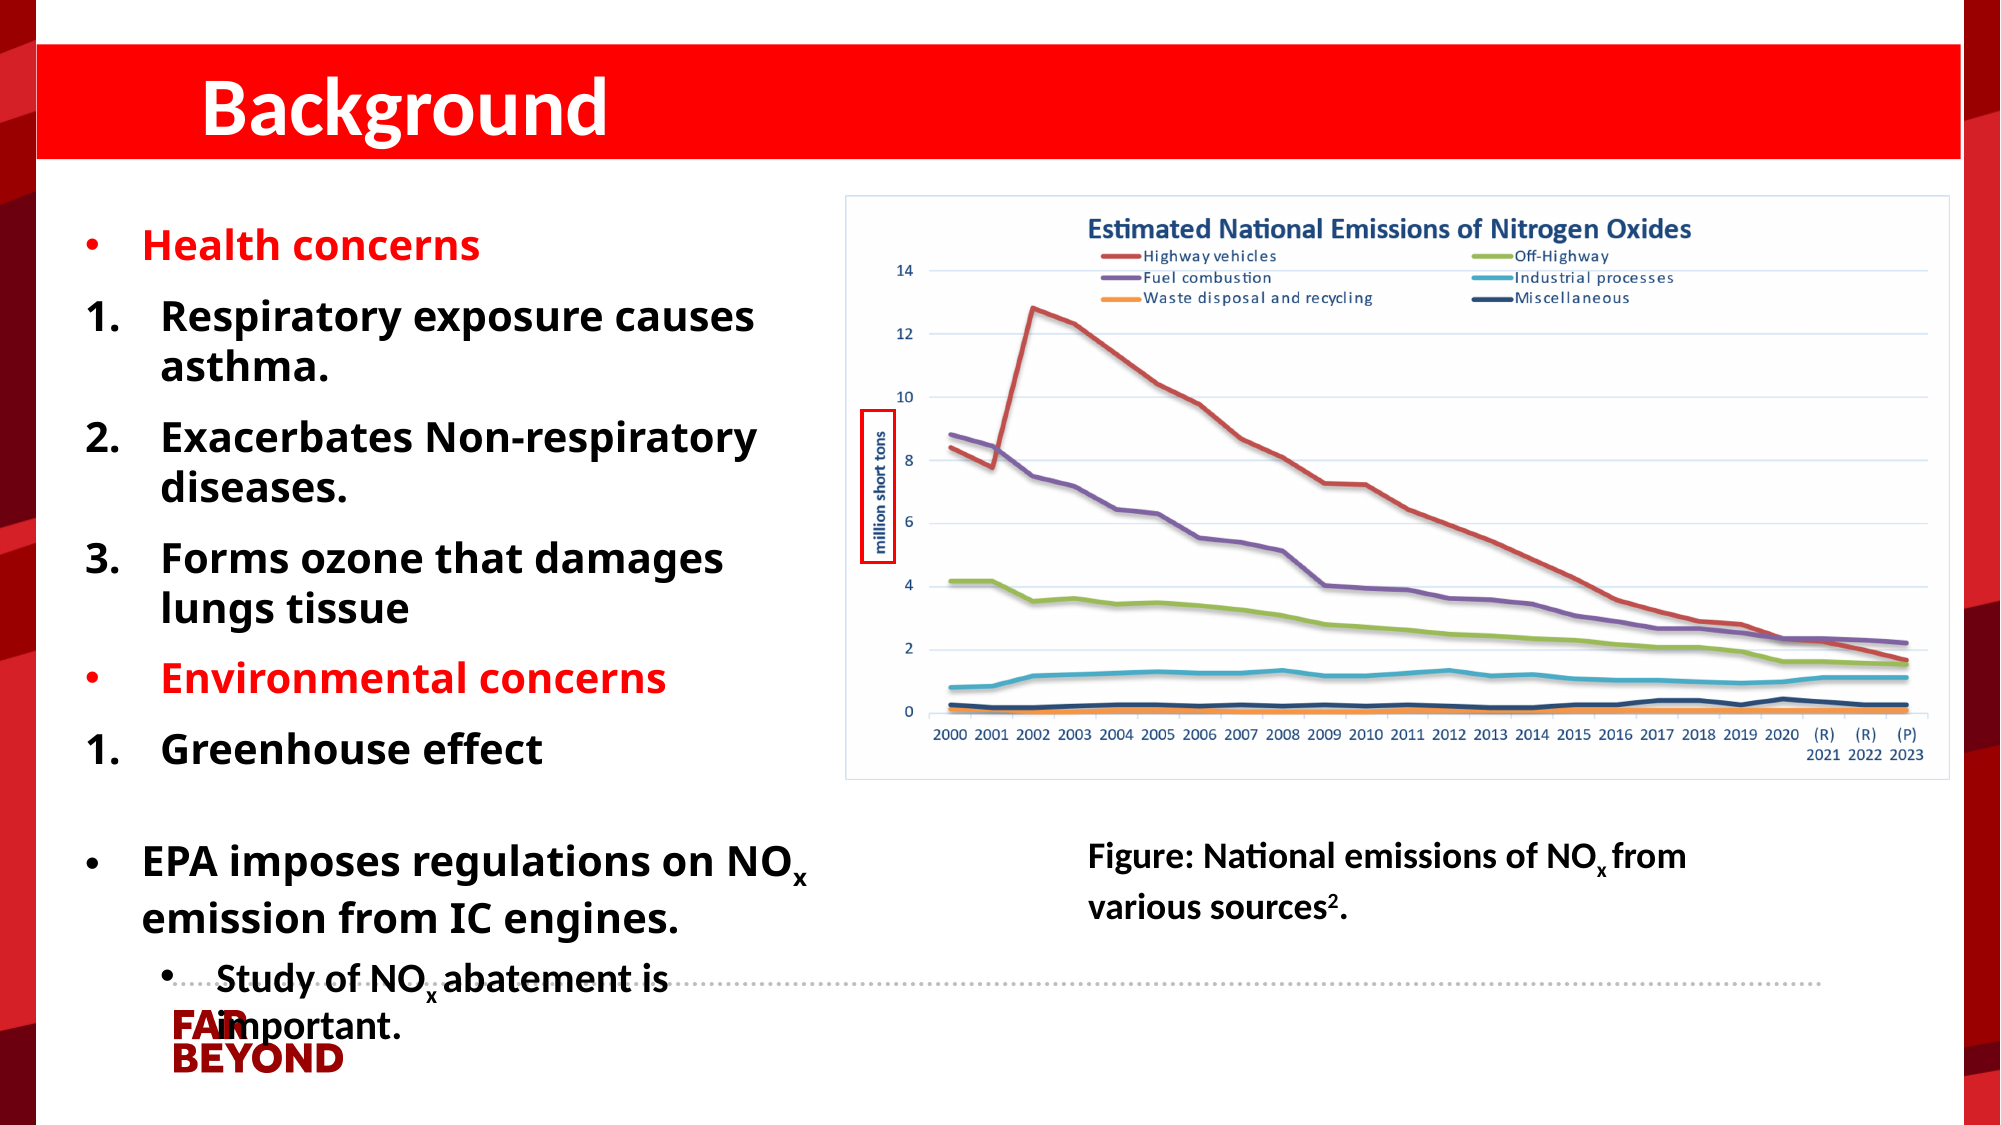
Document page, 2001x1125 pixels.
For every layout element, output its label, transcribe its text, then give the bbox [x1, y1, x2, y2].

list Health concerns Respiratory exposure causes asthma. Exacerbates Non-respiratory diseases. Forms ozone that damages lungs tissue Environmental concerns Greenhouse effect EPA imposes regulations on NOx emission from IC engines. Study of NOx abatement is important. [85, 218, 846, 907]
picture [1964, 0, 2000, 1125]
text_box Figure: National emissions of NOx from various sources2. [1073, 823, 1821, 935]
picture [174, 1010, 343, 1073]
picture [0, 0, 36, 1125]
text_box Background [36, 44, 1961, 160]
picture [845, 195, 1950, 780]
